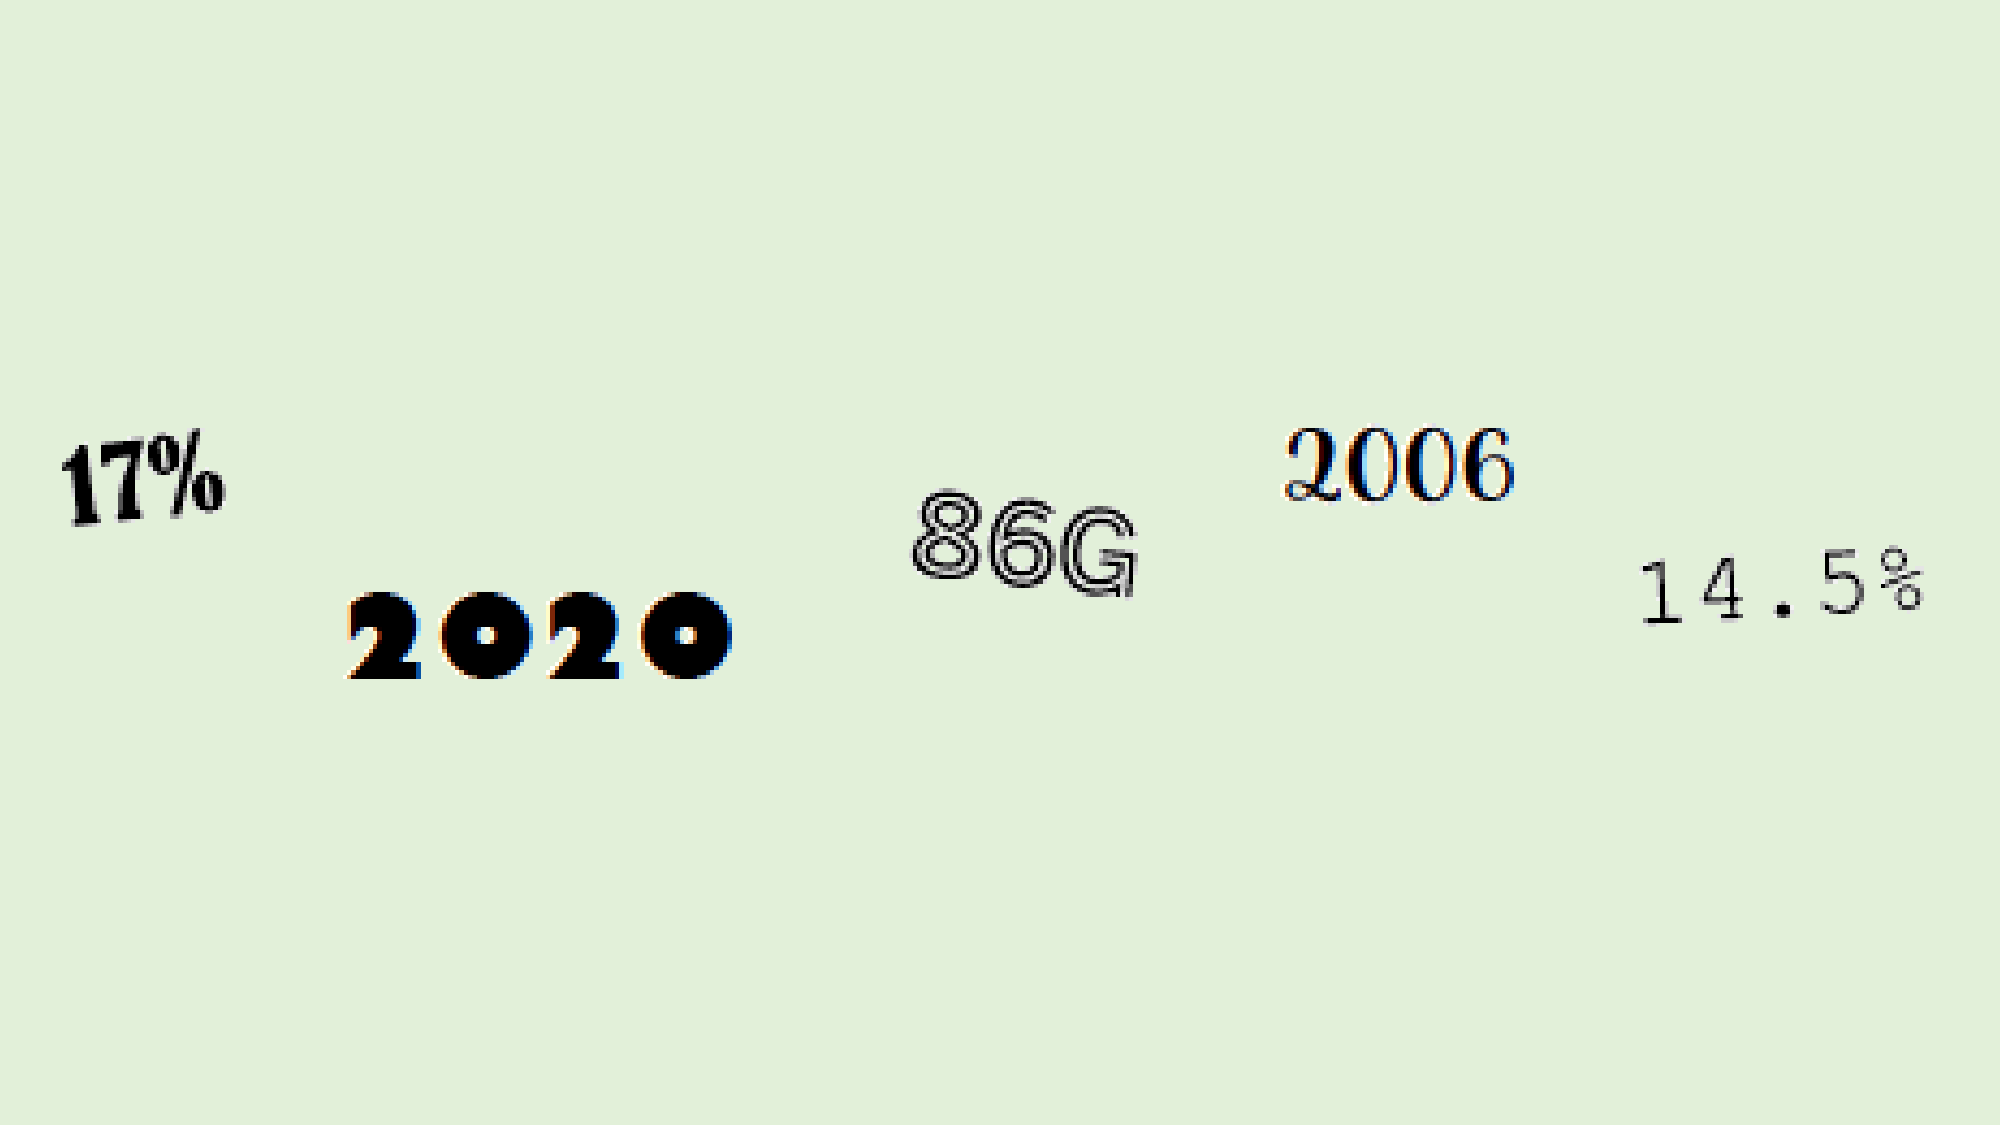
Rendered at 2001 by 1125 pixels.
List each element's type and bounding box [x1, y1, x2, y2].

picture [0, 320, 2000, 805]
